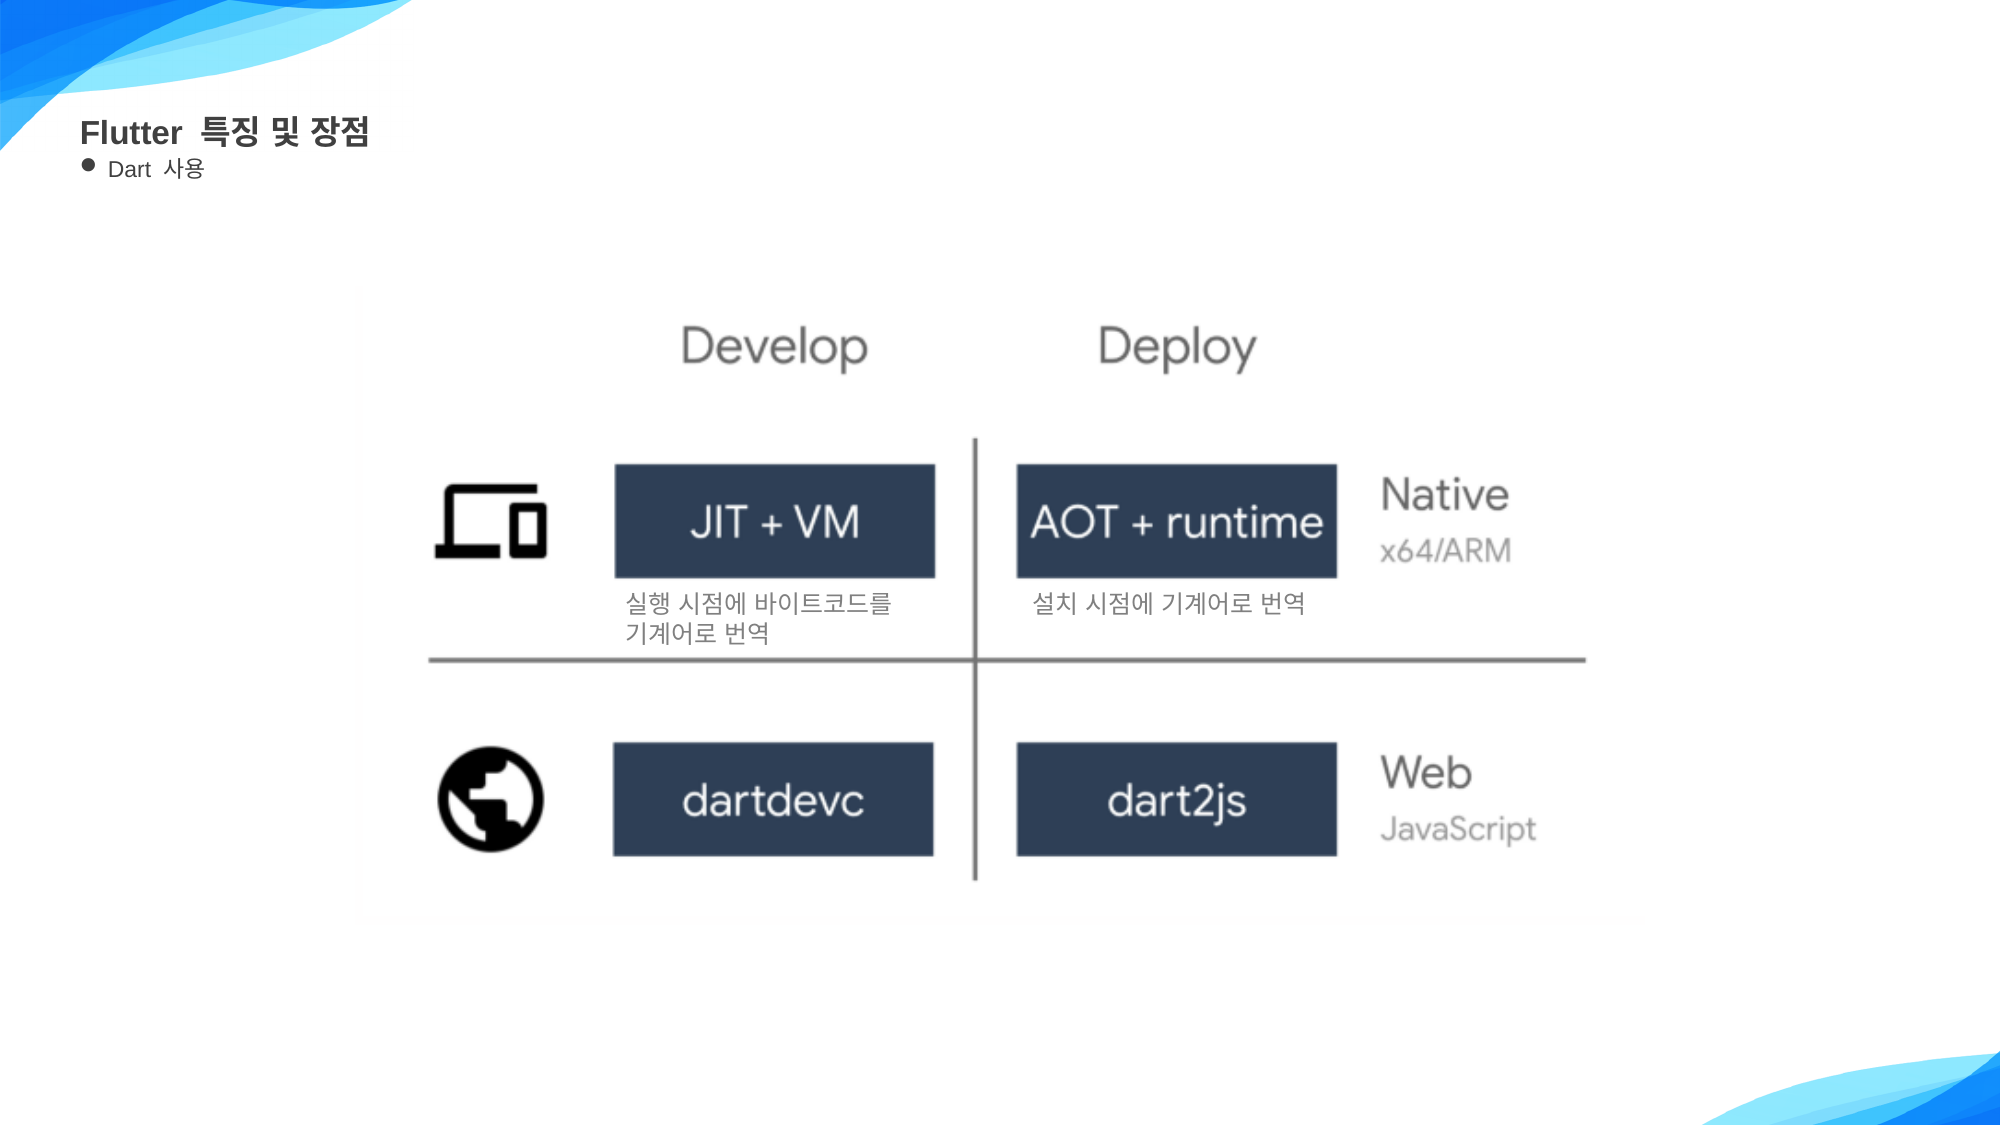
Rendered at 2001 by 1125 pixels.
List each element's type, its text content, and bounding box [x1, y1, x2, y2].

picture [1699, 1048, 2000, 1125]
text_box Dart 사용 [64, 159, 1130, 189]
picture [0, 0, 414, 152]
text_box Flutter 특징 및 장점 [64, 103, 1130, 159]
picture [355, 286, 1645, 926]
